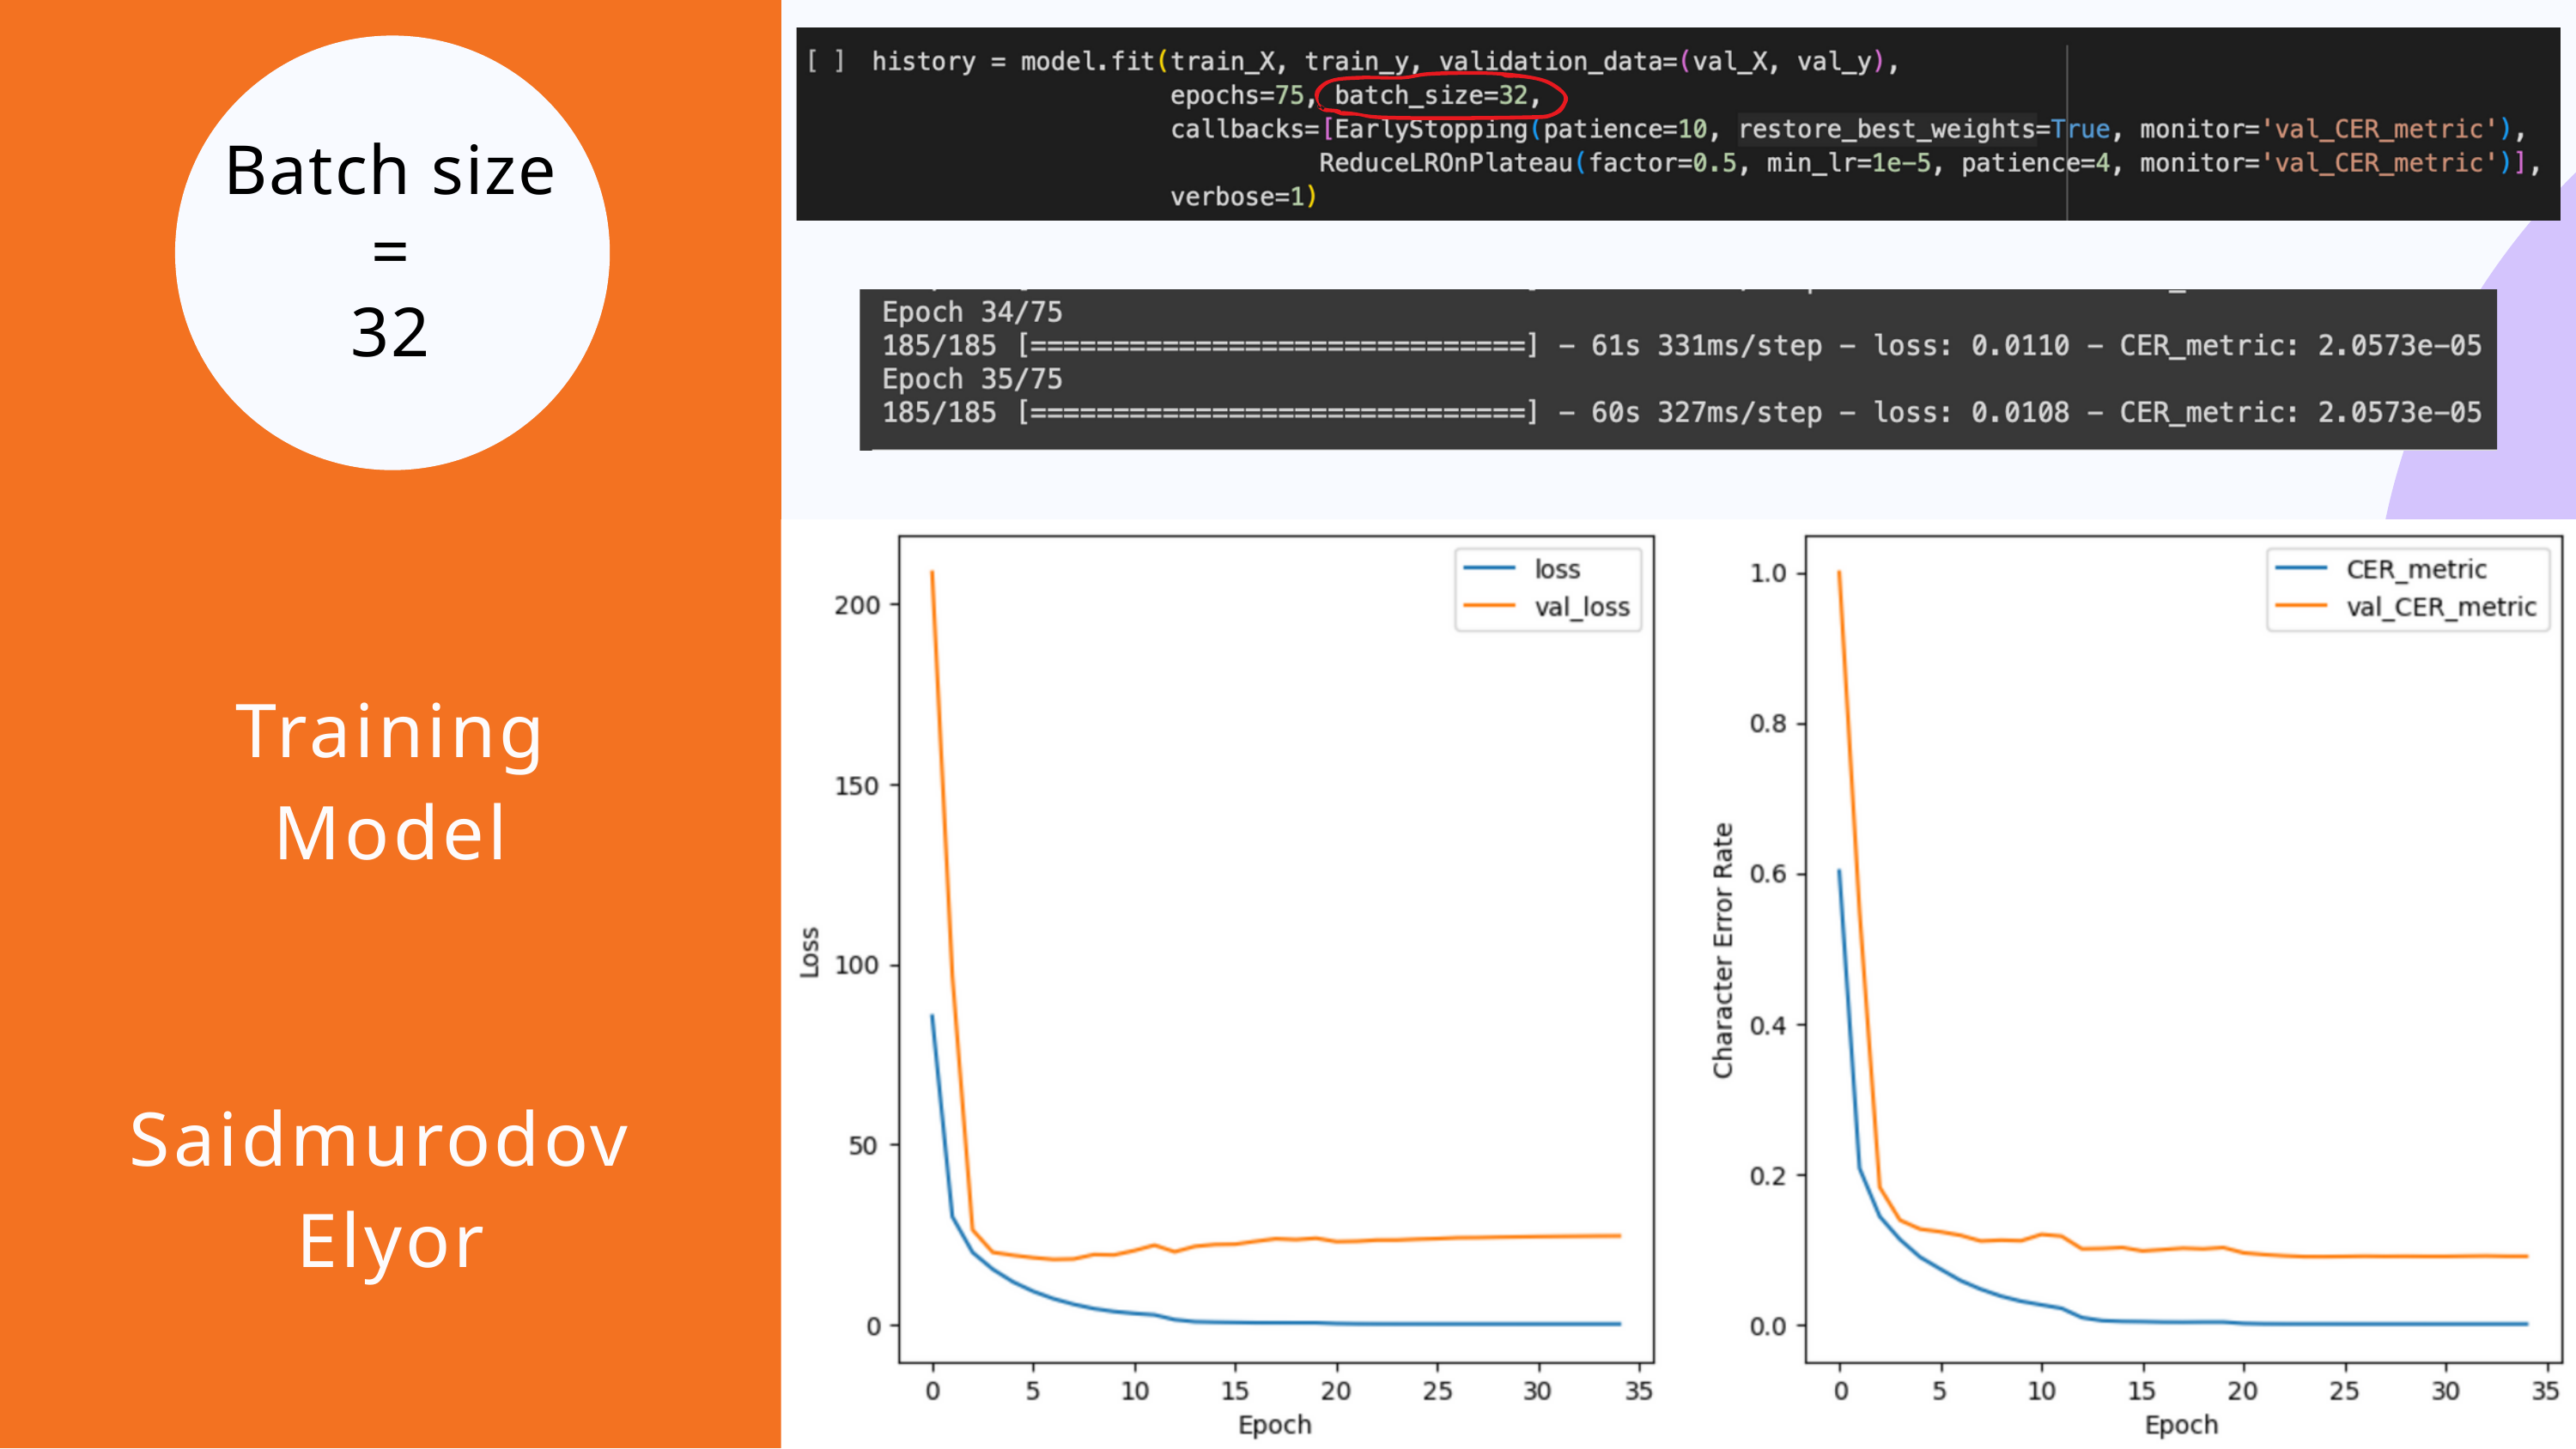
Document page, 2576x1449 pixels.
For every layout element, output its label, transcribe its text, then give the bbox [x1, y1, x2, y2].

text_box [0, 0, 781, 1449]
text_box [2430, 1196, 2576, 1449]
text_box [860, 289, 2366, 451]
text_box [2370, 0, 2576, 1351]
text_box Batch size = 32 [783, 127, 924, 371]
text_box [1309, 66, 1574, 125]
text_box [783, 519, 2426, 1449]
text_box [796, 27, 2366, 221]
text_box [174, 35, 611, 470]
